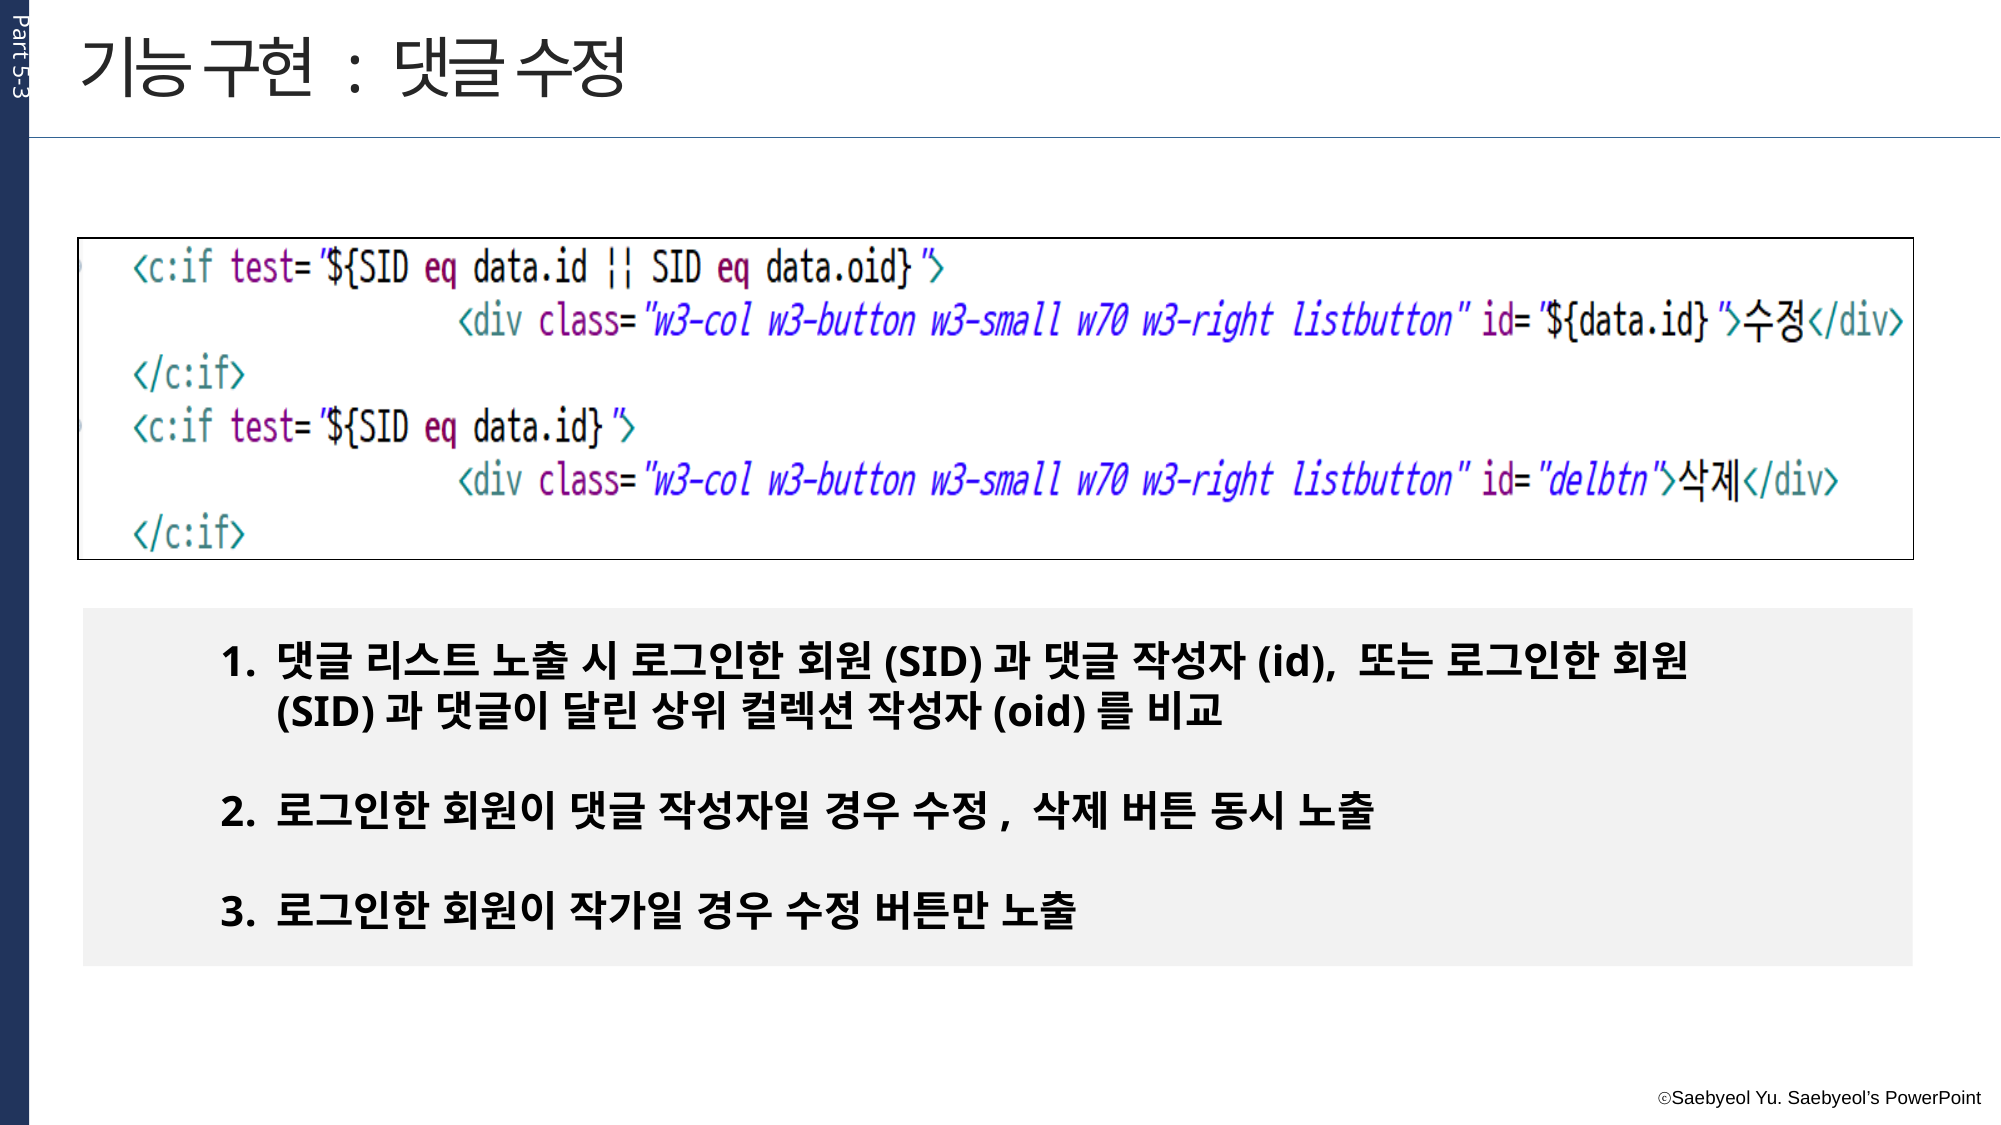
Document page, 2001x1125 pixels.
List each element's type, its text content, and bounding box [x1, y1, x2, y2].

text_box [0, 304, 30, 1125]
text_box 댓글 리스트 노출 시 로그인한 회원(SID)과 댓글 작성자(id), 또는 로그인한 회원(SID)과 댓글이 달린 상위 컬렉션 작성자(oid)를 비교 로그인한 회원이 댓글 작성자일 경우 수정, 삭제 버튼 동시 노출 로그인한 회원이 작가일 경우 수정 버튼만 노출 [205, 627, 1754, 943]
text_box [82, 607, 1914, 967]
picture [78, 238, 1913, 559]
text_box Part 5-3 [0, 0, 44, 304]
text_box 기능 구현 : 댓글 수정 [63, 18, 659, 113]
